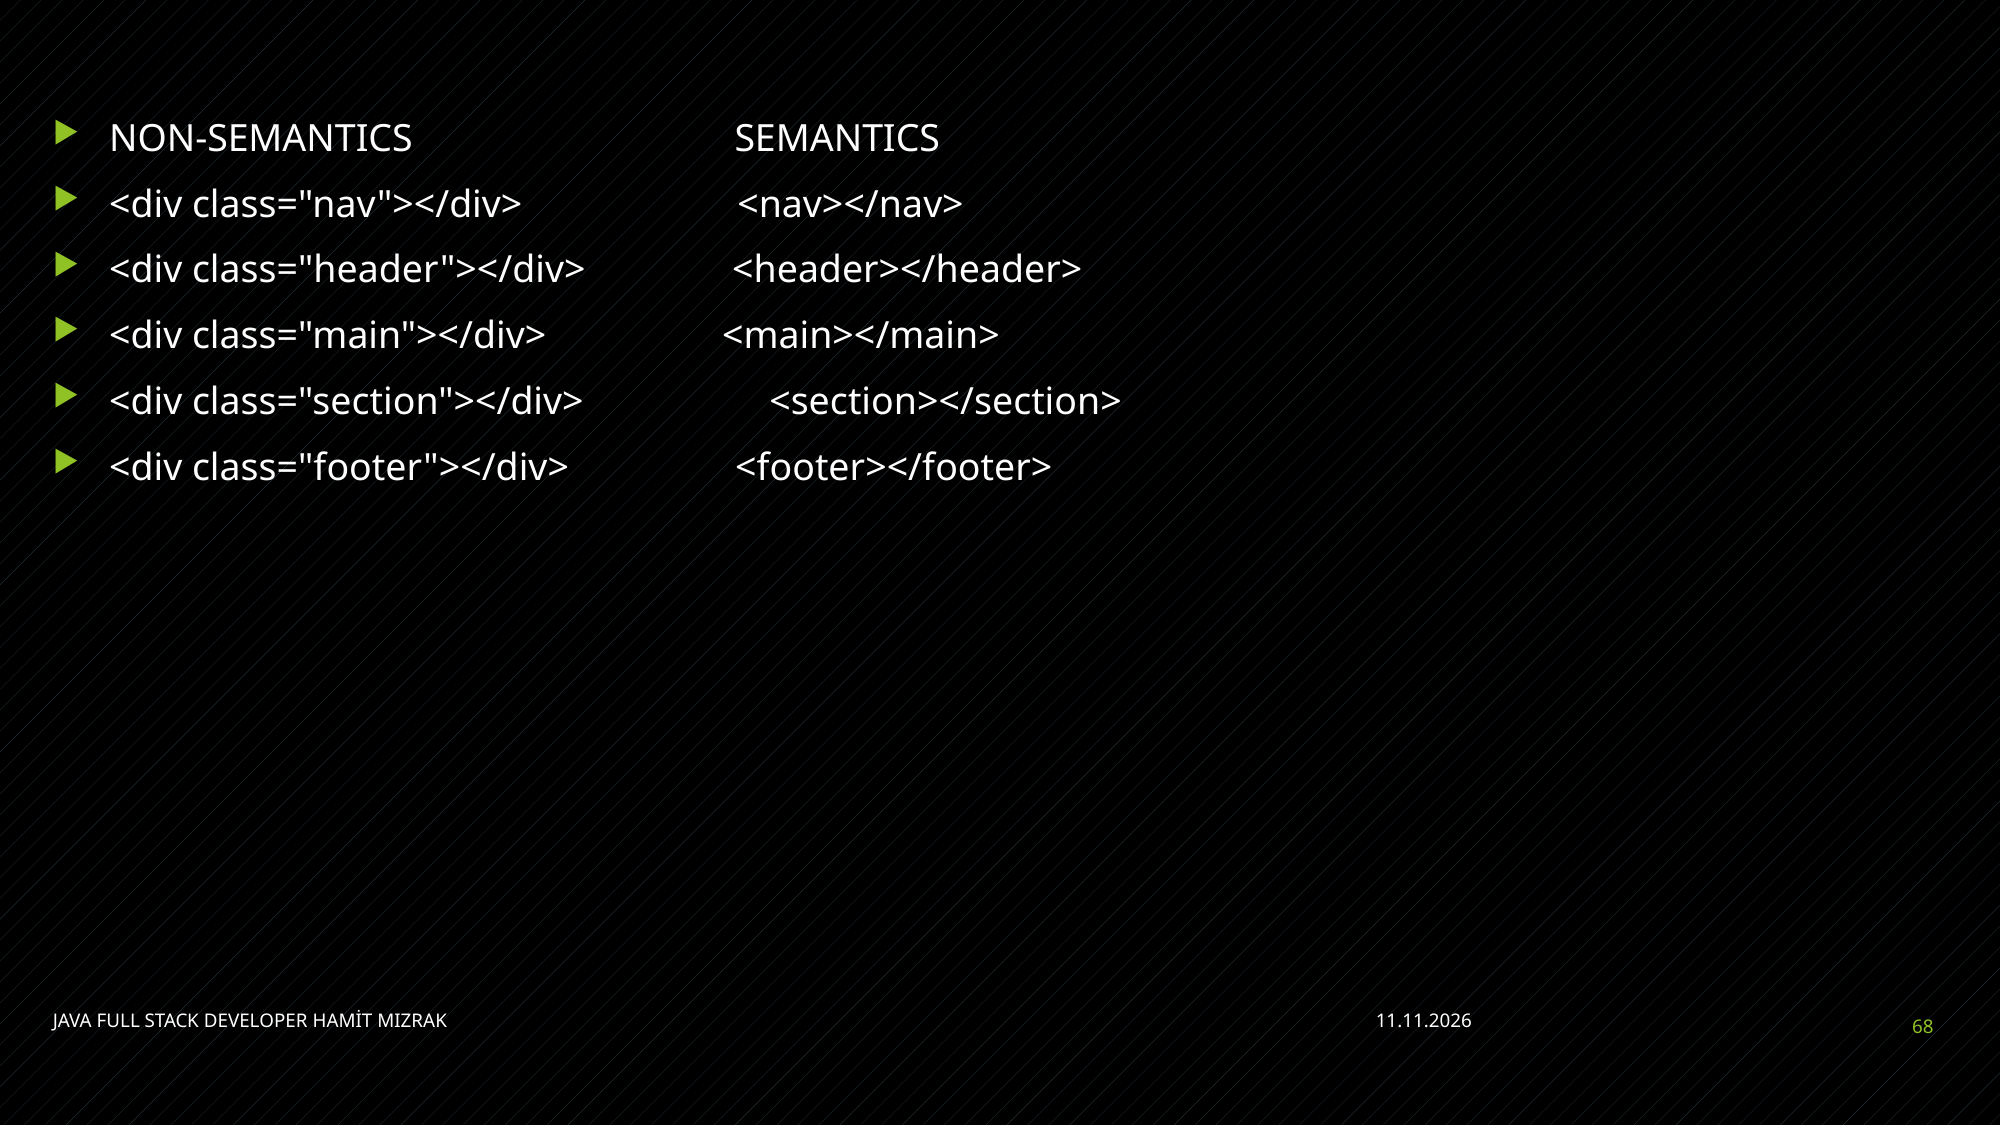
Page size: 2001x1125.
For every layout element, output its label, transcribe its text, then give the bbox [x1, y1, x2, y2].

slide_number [1181, 991, 1487, 1051]
slide_number 68 [1836, 997, 1949, 1058]
footer JAVA FULL STACK DEVELOPER HAMİT MIZRAK [37, 991, 1145, 1051]
list NON-SEMANTICS SEMANTICS <div class="nav"></div> <nav></nav> <div class="header"></div> <header></header> <div class="main"></div> <main></main> <div class="section"></div> <section></section> <div class="footer"></div> <footer></footer> [37, 106, 1949, 971]
